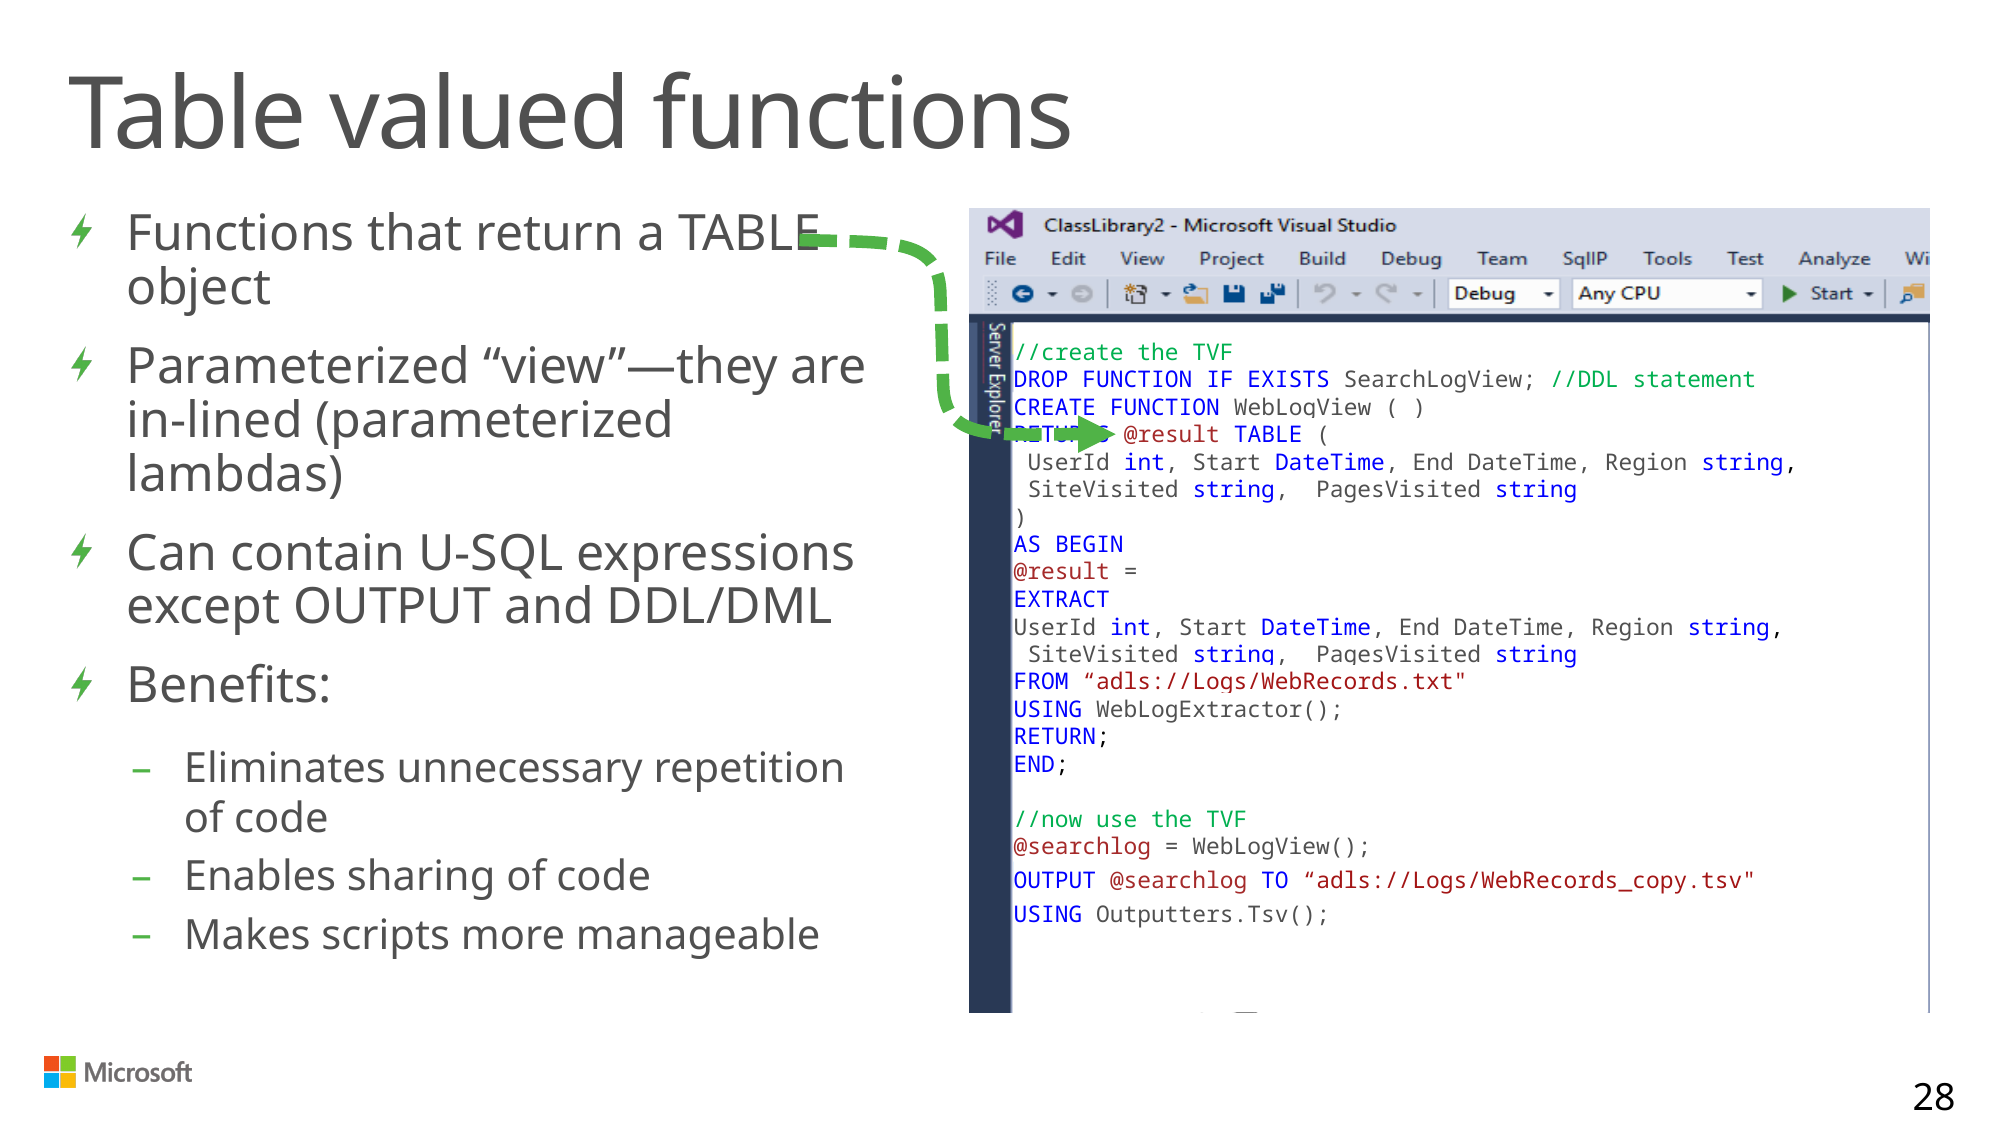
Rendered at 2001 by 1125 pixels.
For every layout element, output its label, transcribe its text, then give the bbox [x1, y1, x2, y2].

picture [71, 666, 92, 702]
text_box [799, 239, 968, 426]
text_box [968, 208, 1967, 1013]
picture [71, 346, 92, 382]
picture [71, 213, 92, 249]
title Table valued functions [44, 47, 1956, 200]
text_box Functions that return a TABLE object Parameterized “view”—they are in-lined (parameterized lambdas) Can contain U-SQL expressions except OUTPUT and DDL/DML Benefits: Eliminates unnecessary repetition of code Enables sharing of code Makes scripts more manageable [71, 207, 902, 1057]
slide_number 28 [1864, 1087, 1956, 1110]
picture [71, 533, 92, 569]
picture [44, 1056, 192, 1088]
